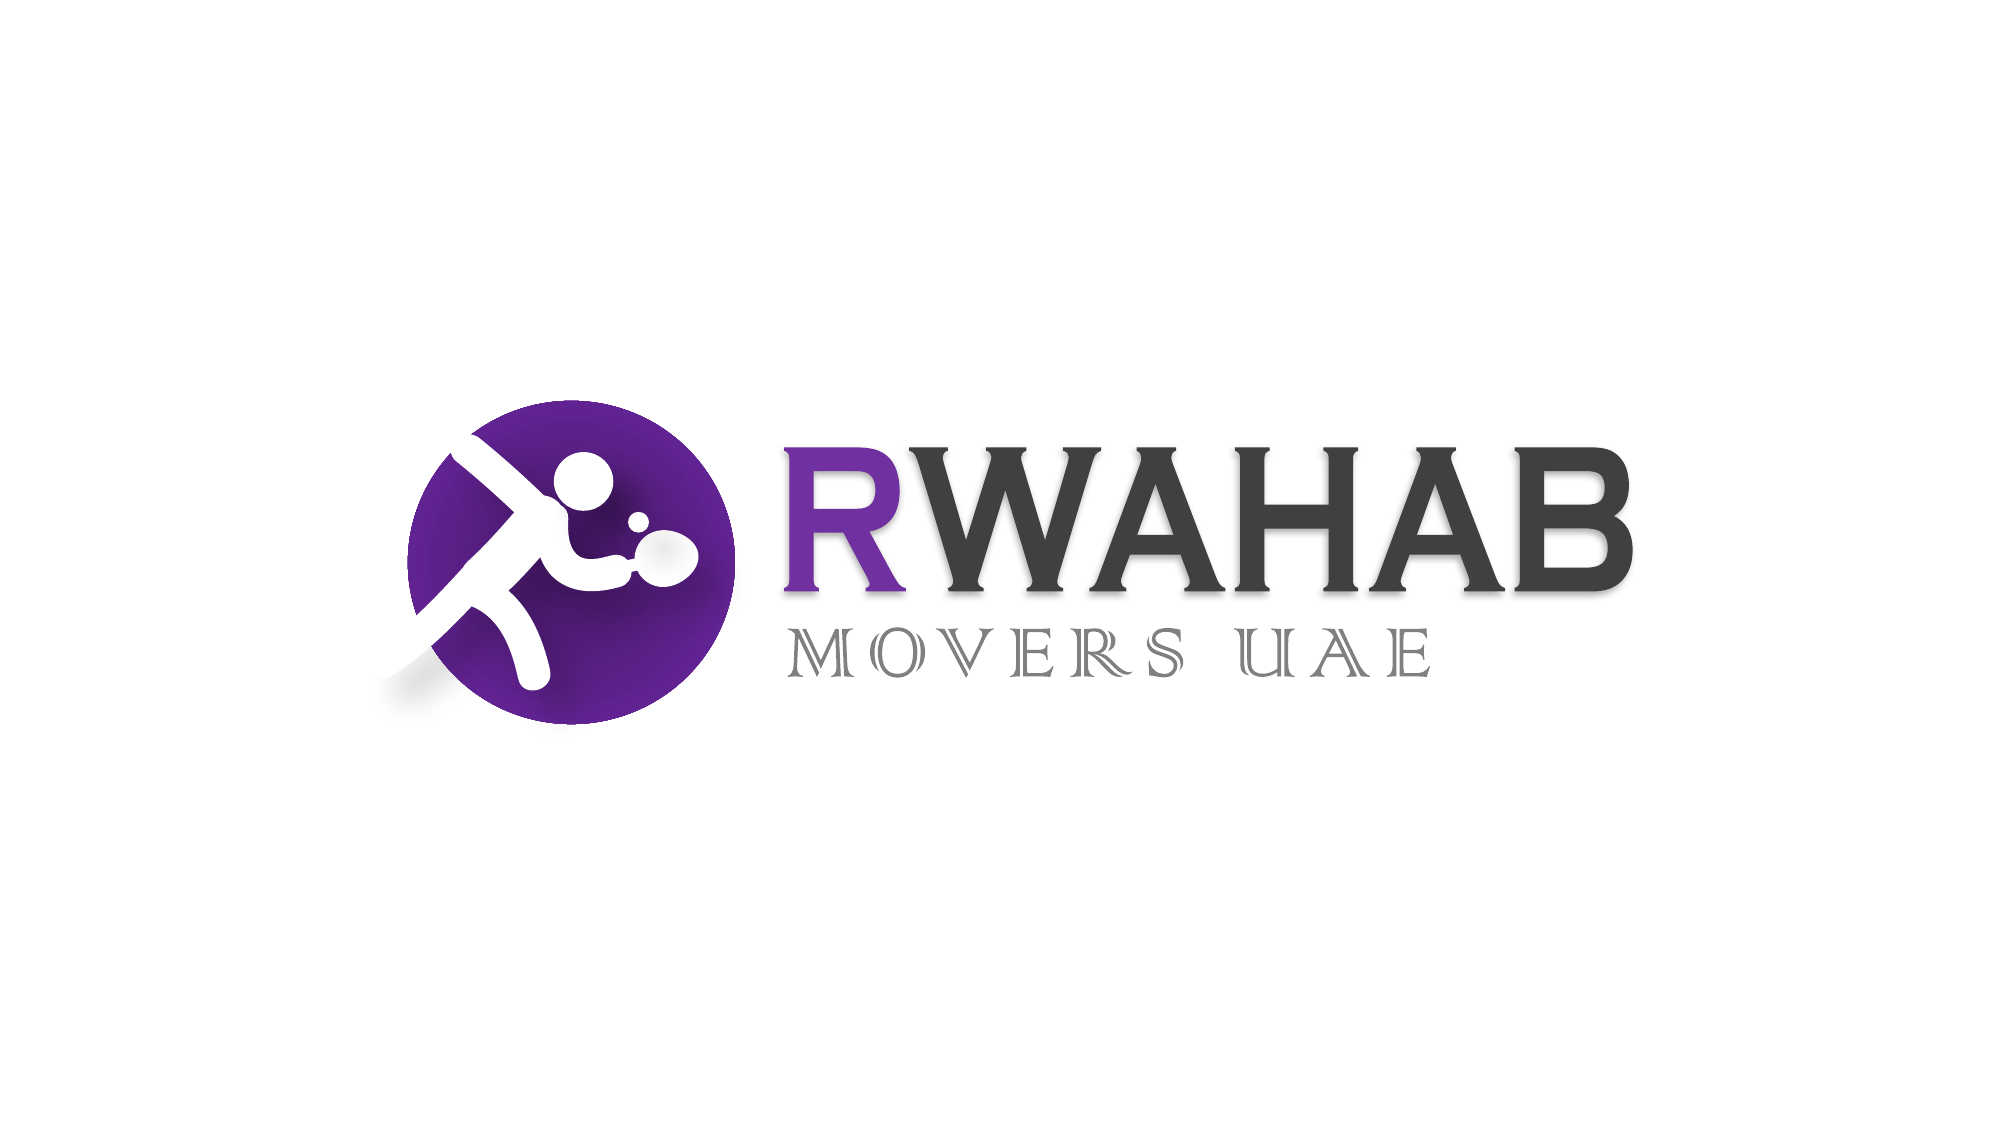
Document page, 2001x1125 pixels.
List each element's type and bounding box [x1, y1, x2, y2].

text_box [367, 400, 1633, 725]
